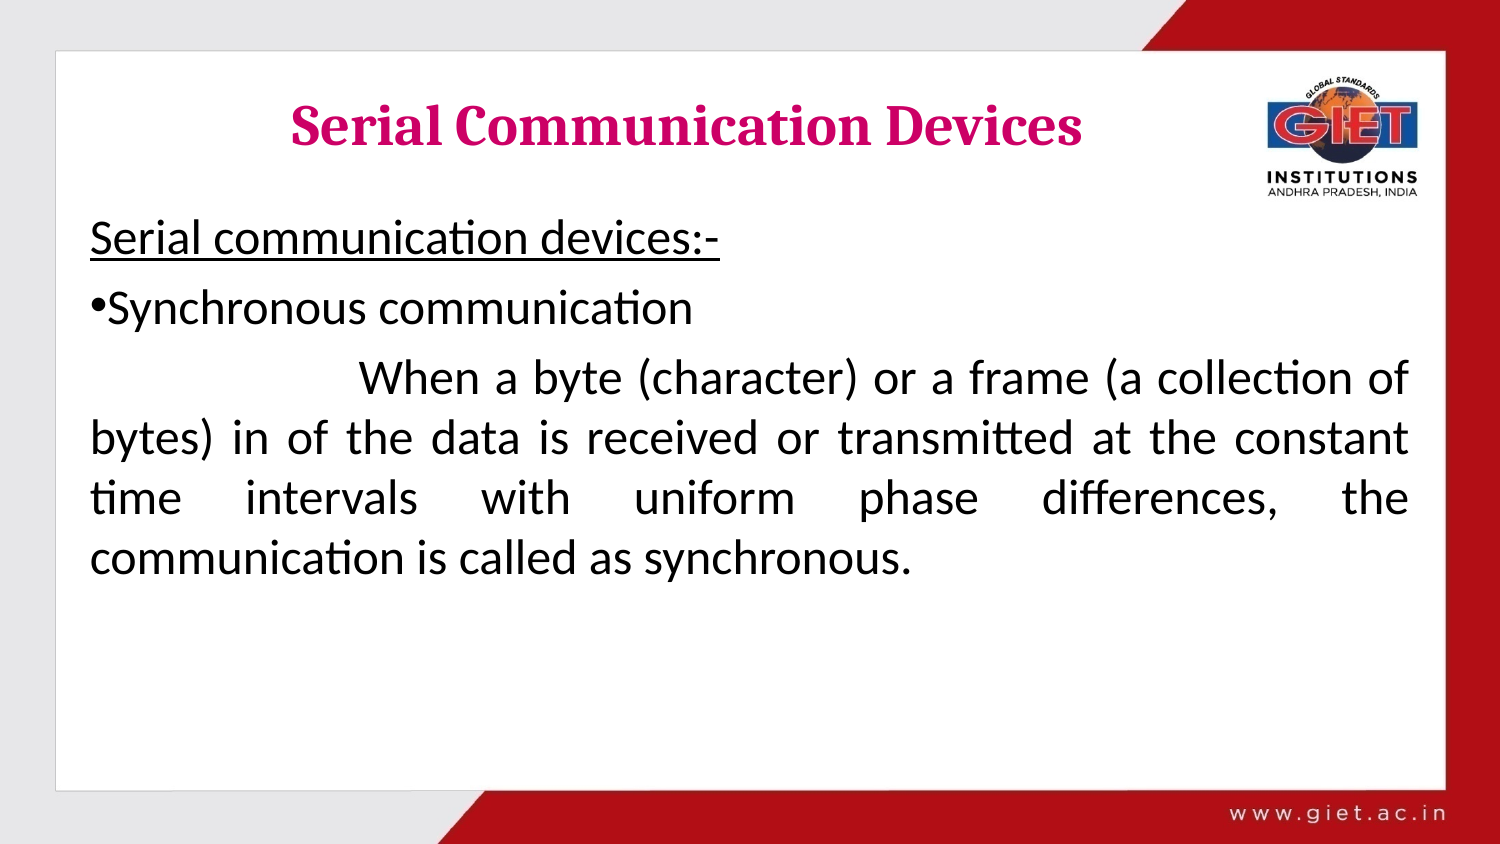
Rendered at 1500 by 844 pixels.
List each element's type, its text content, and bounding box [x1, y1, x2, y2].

picture [0, 0, 1500, 844]
title Serial Communication Devices [74, 70, 1302, 175]
list Serial communication devices:- Synchronous communication When a byte (character) or a frame (a collection of bytes) in of the data is received or transmitted at the constant time intervals with uniform phase differences, the communication is called as synchronous. [74, 196, 1426, 754]
